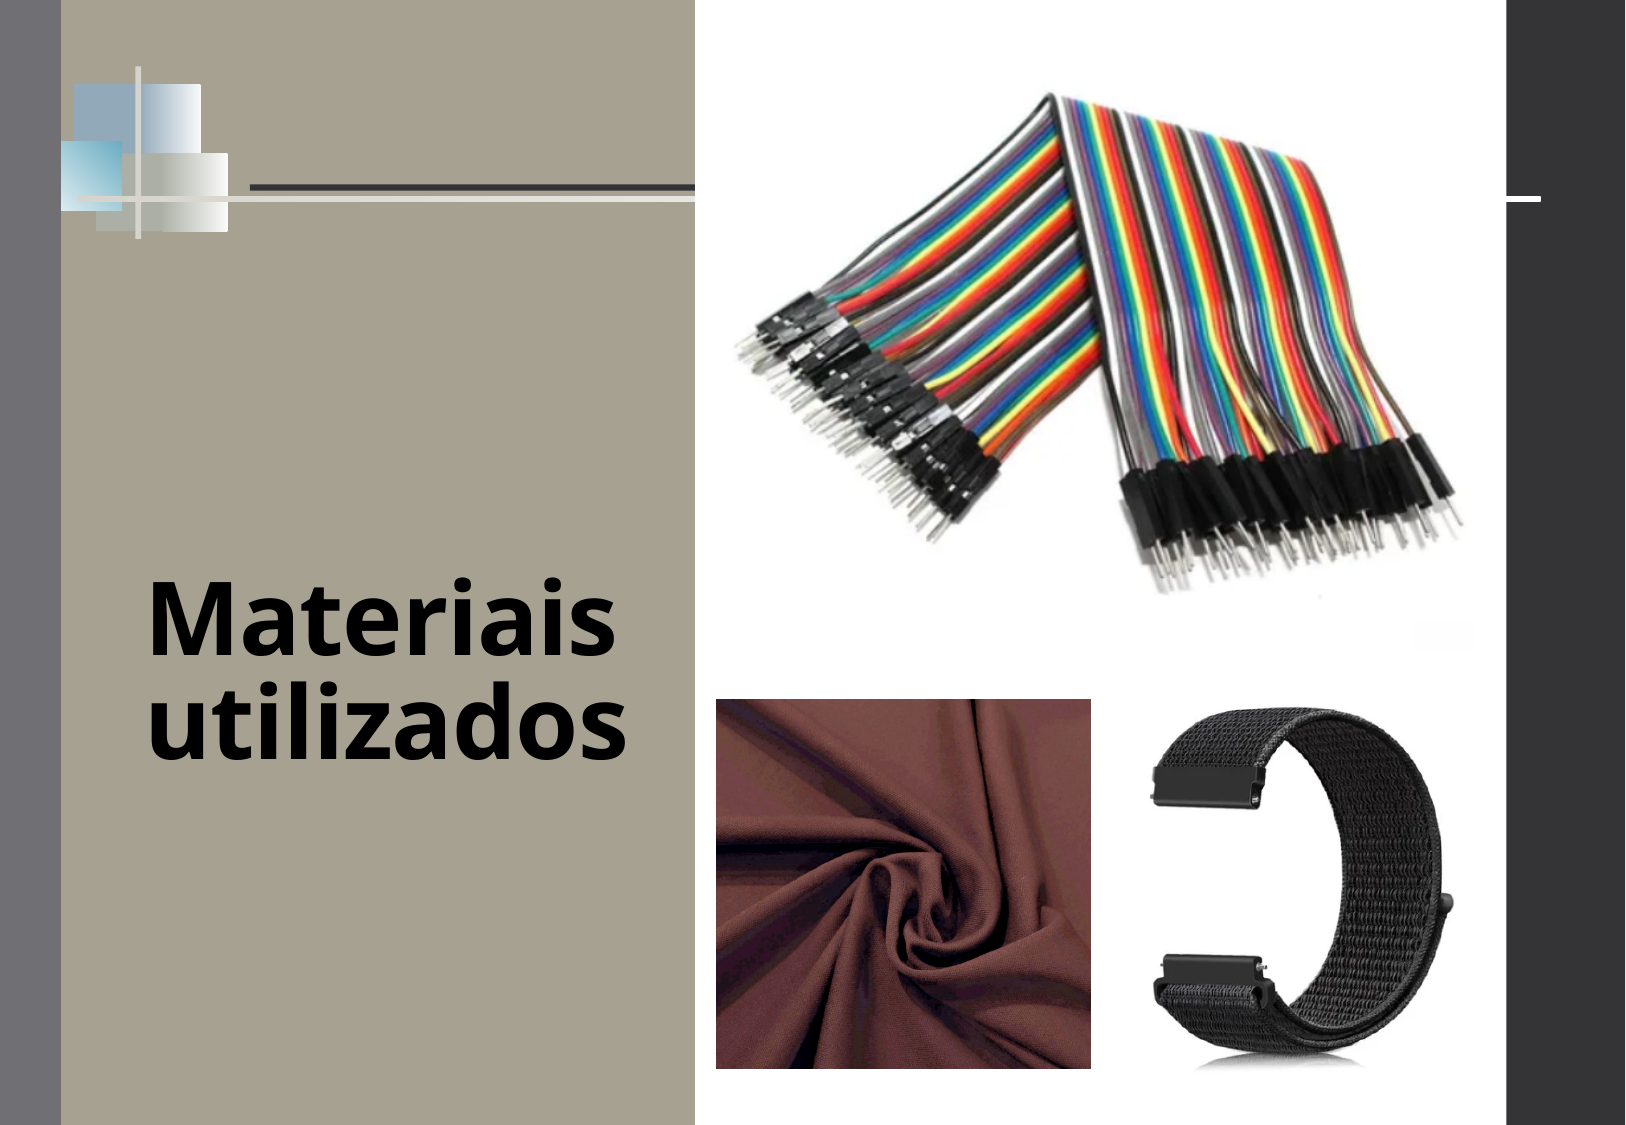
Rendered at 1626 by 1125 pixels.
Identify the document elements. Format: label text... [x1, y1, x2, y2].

picture [725, 37, 1476, 655]
text_box Materiais utilizados [129, 124, 686, 788]
picture [716, 699, 1091, 1070]
picture [1111, 690, 1486, 1078]
text_box [694, 0, 1507, 1125]
text_box [0, 0, 62, 1125]
